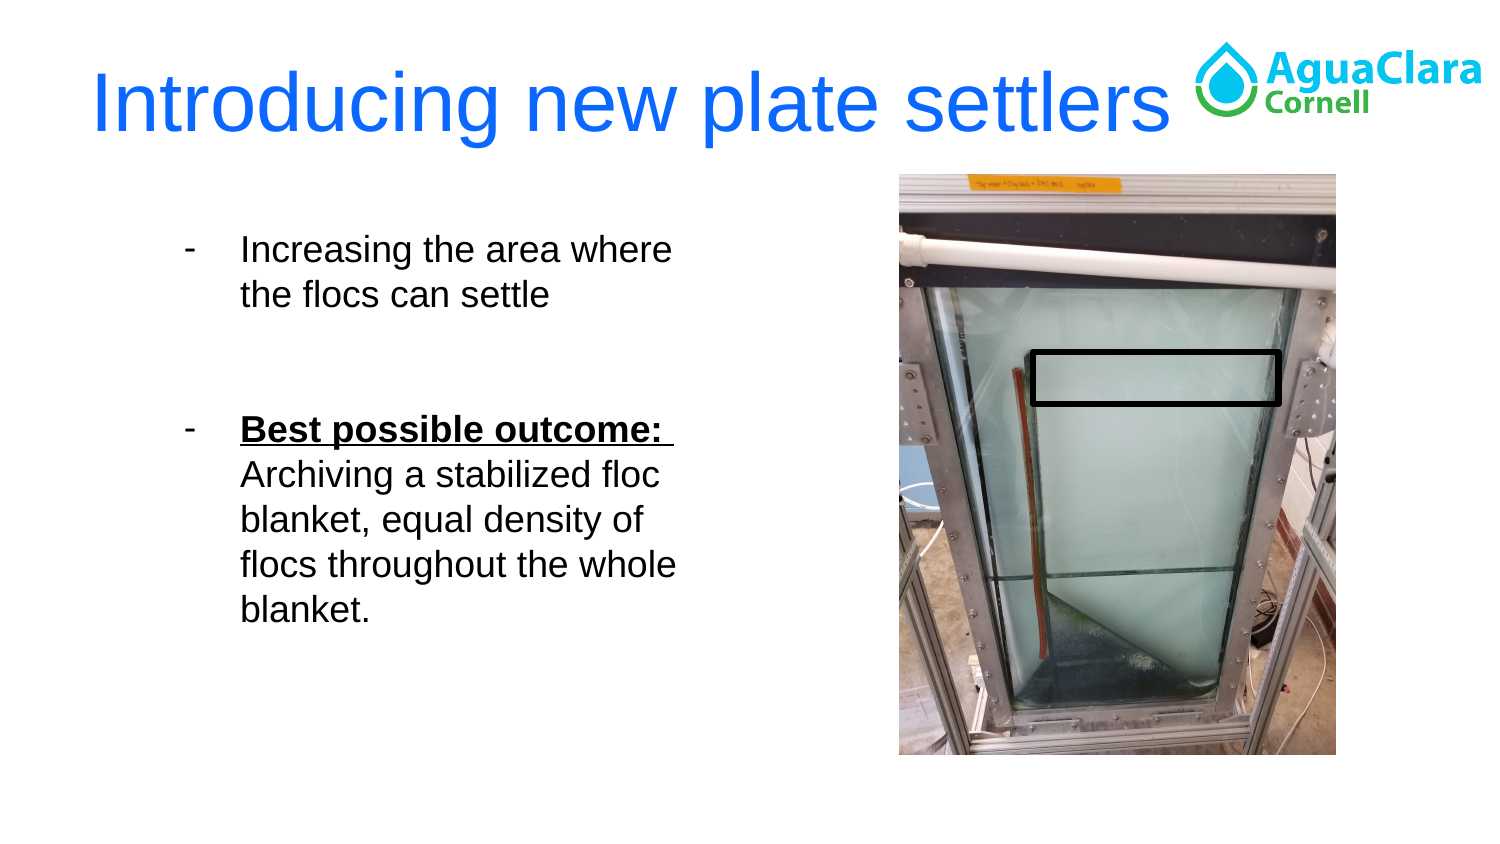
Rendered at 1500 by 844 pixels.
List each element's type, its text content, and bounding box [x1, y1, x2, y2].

text_box Increasing the area where the flocs can settle Best possible outcome: Archiving a stabilized floc blanket, equal density of flocs throughout the whole blanket. [150, 209, 707, 679]
title Introducing new plate settlers [75, 33, 1199, 175]
picture [1182, 33, 1490, 132]
picture [899, 174, 1336, 756]
